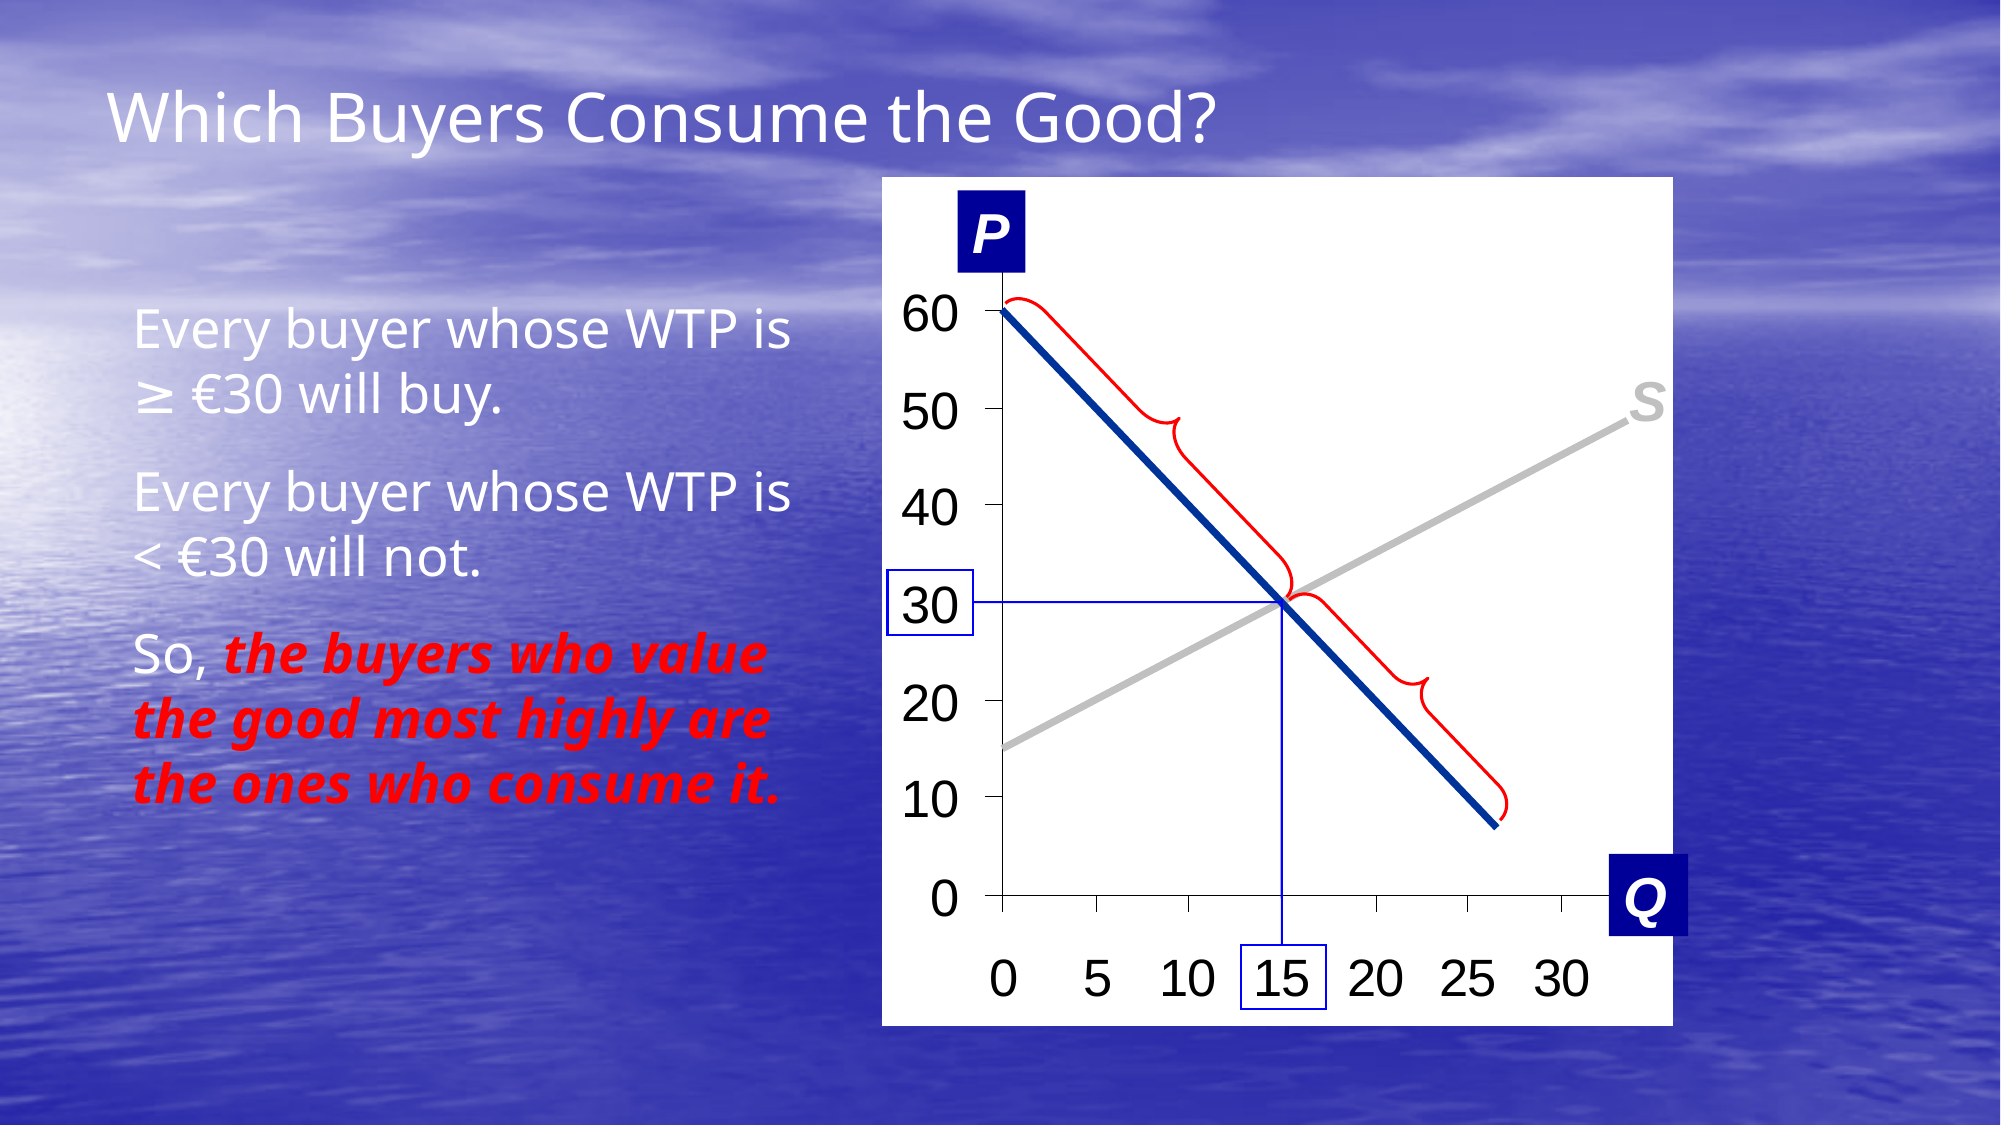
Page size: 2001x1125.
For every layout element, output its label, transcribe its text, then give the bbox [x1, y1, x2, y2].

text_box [887, 570, 1327, 1010]
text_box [1566, 357, 1695, 749]
list Every buyer whose WTP is ≥ €30 will buy. Every buyer whose WTP is < €30 will not. So, the buyers who value the good most highly are the ones who consume it. [117, 287, 847, 1021]
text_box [871, 165, 1689, 1035]
title Which Buyers Consume the Good? [91, 20, 1892, 209]
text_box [1001, 309, 1566, 883]
